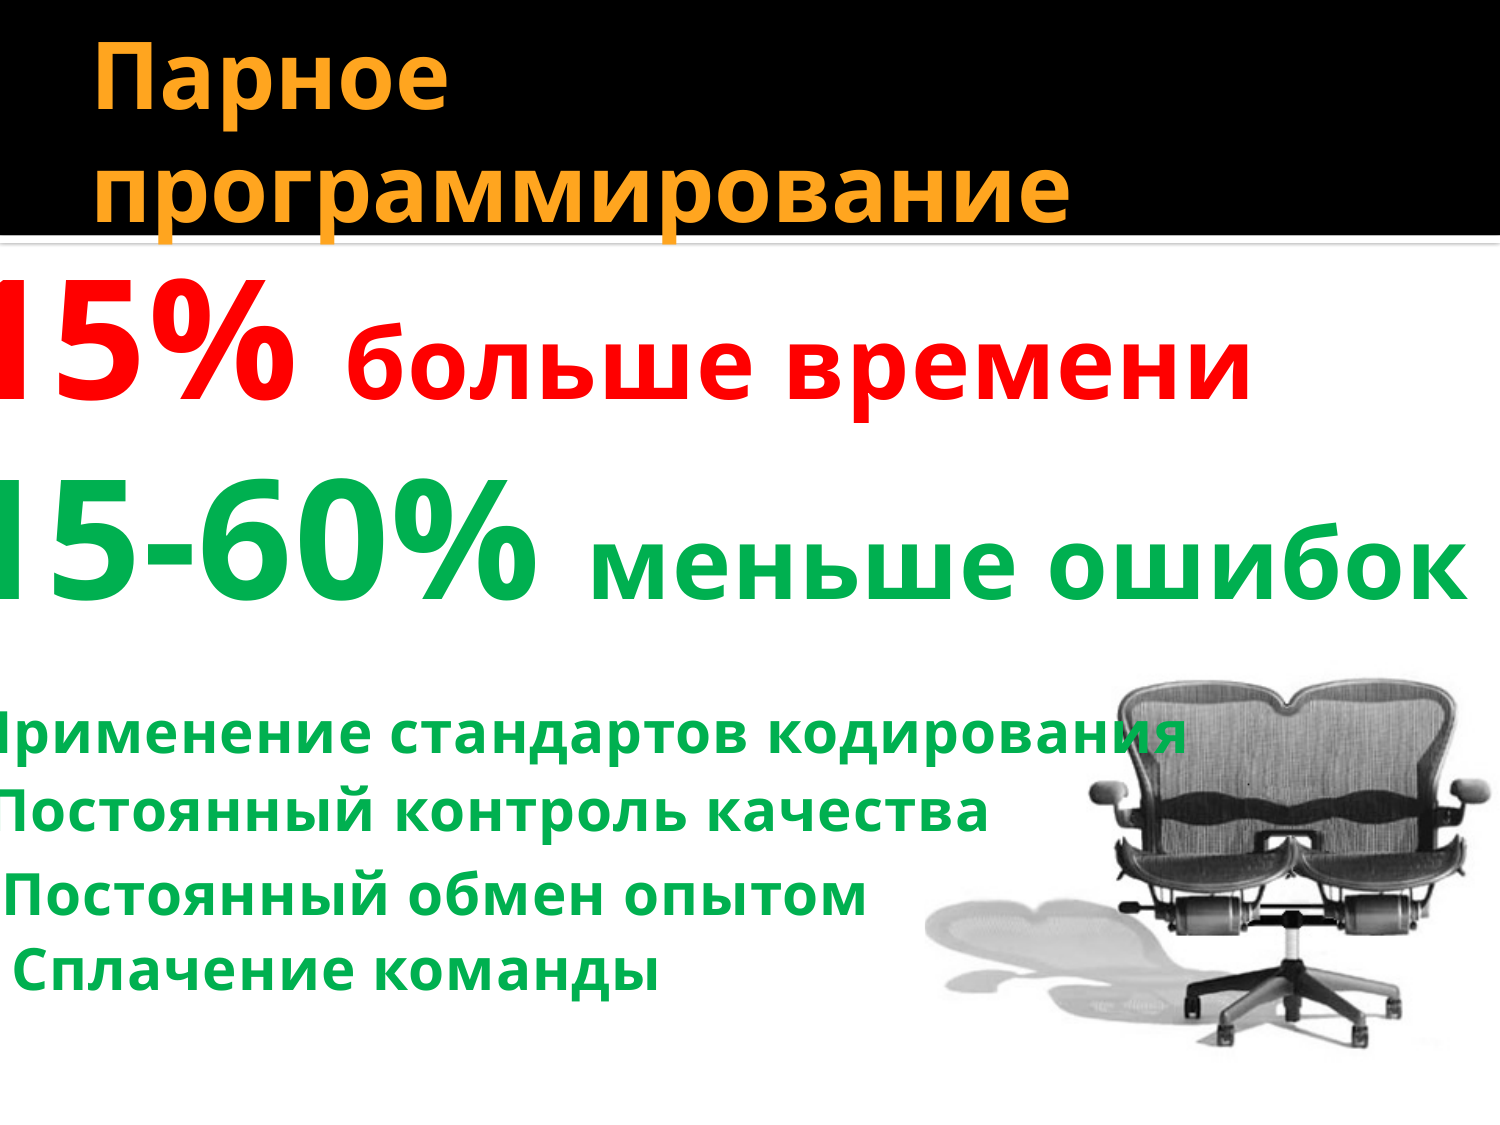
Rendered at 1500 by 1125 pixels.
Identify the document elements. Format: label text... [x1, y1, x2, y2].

text_box Постоянный обмен опытом [0, 849, 886, 935]
picture [924, 649, 1500, 1063]
text_box 15-60% меньше ошибок [0, 424, 1486, 640]
text_box 15% больше времени [0, 224, 1273, 424]
title Парное программирование [75, 25, 1425, 231]
text_box Применение стандартов кодирования [0, 687, 919, 773]
text_box Сплачение команды [0, 924, 677, 1010]
text_box Постоянный контроль качества [0, 773, 919, 851]
